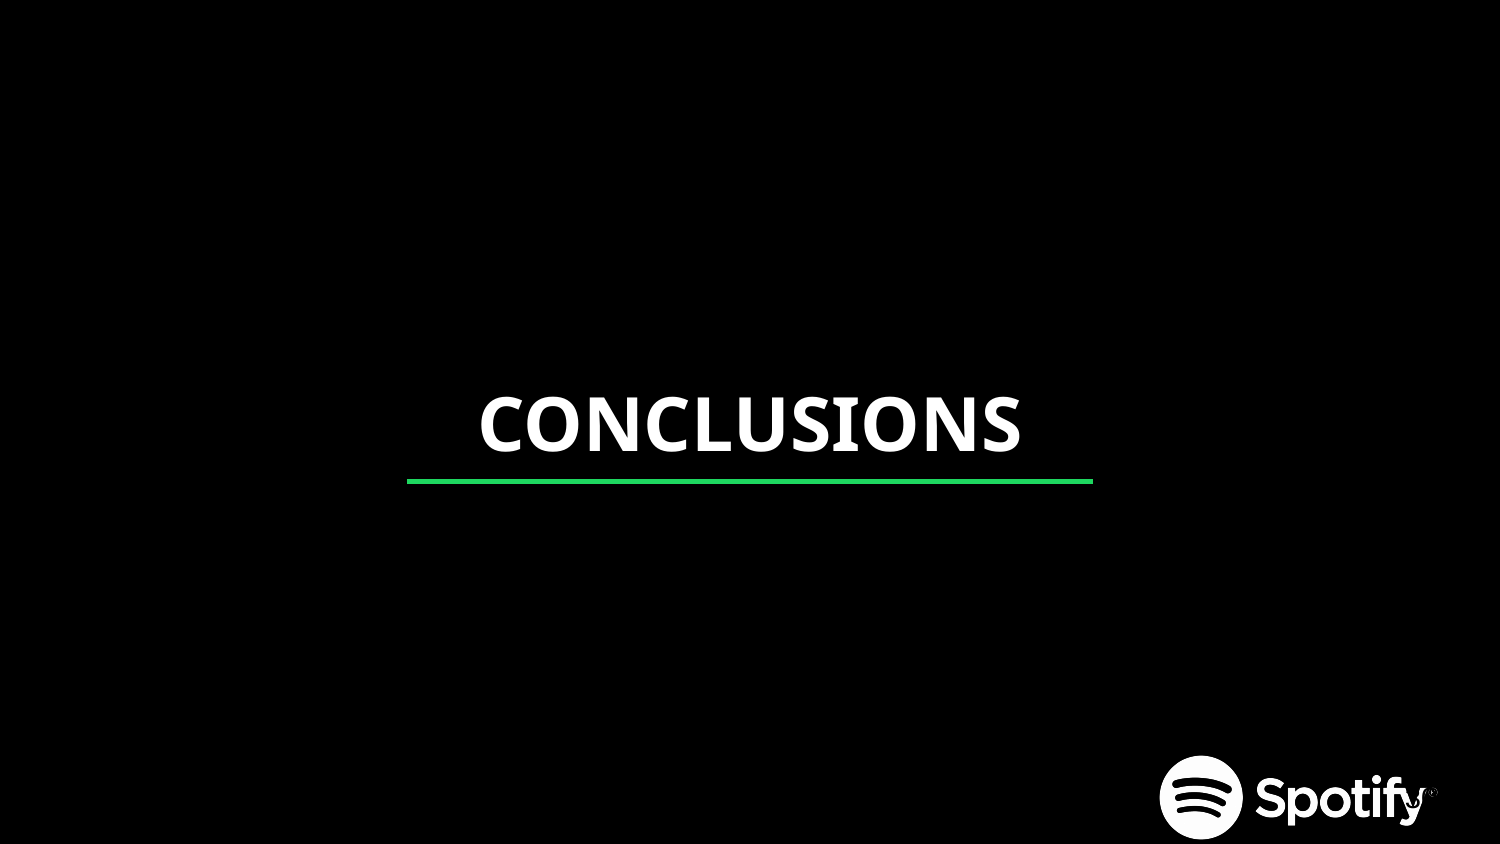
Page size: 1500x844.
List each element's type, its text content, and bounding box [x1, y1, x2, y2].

title CONCLUSIONS [51, 352, 1449, 491]
slide_number ‹#› [1389, 764, 1480, 830]
picture [1159, 755, 1438, 840]
